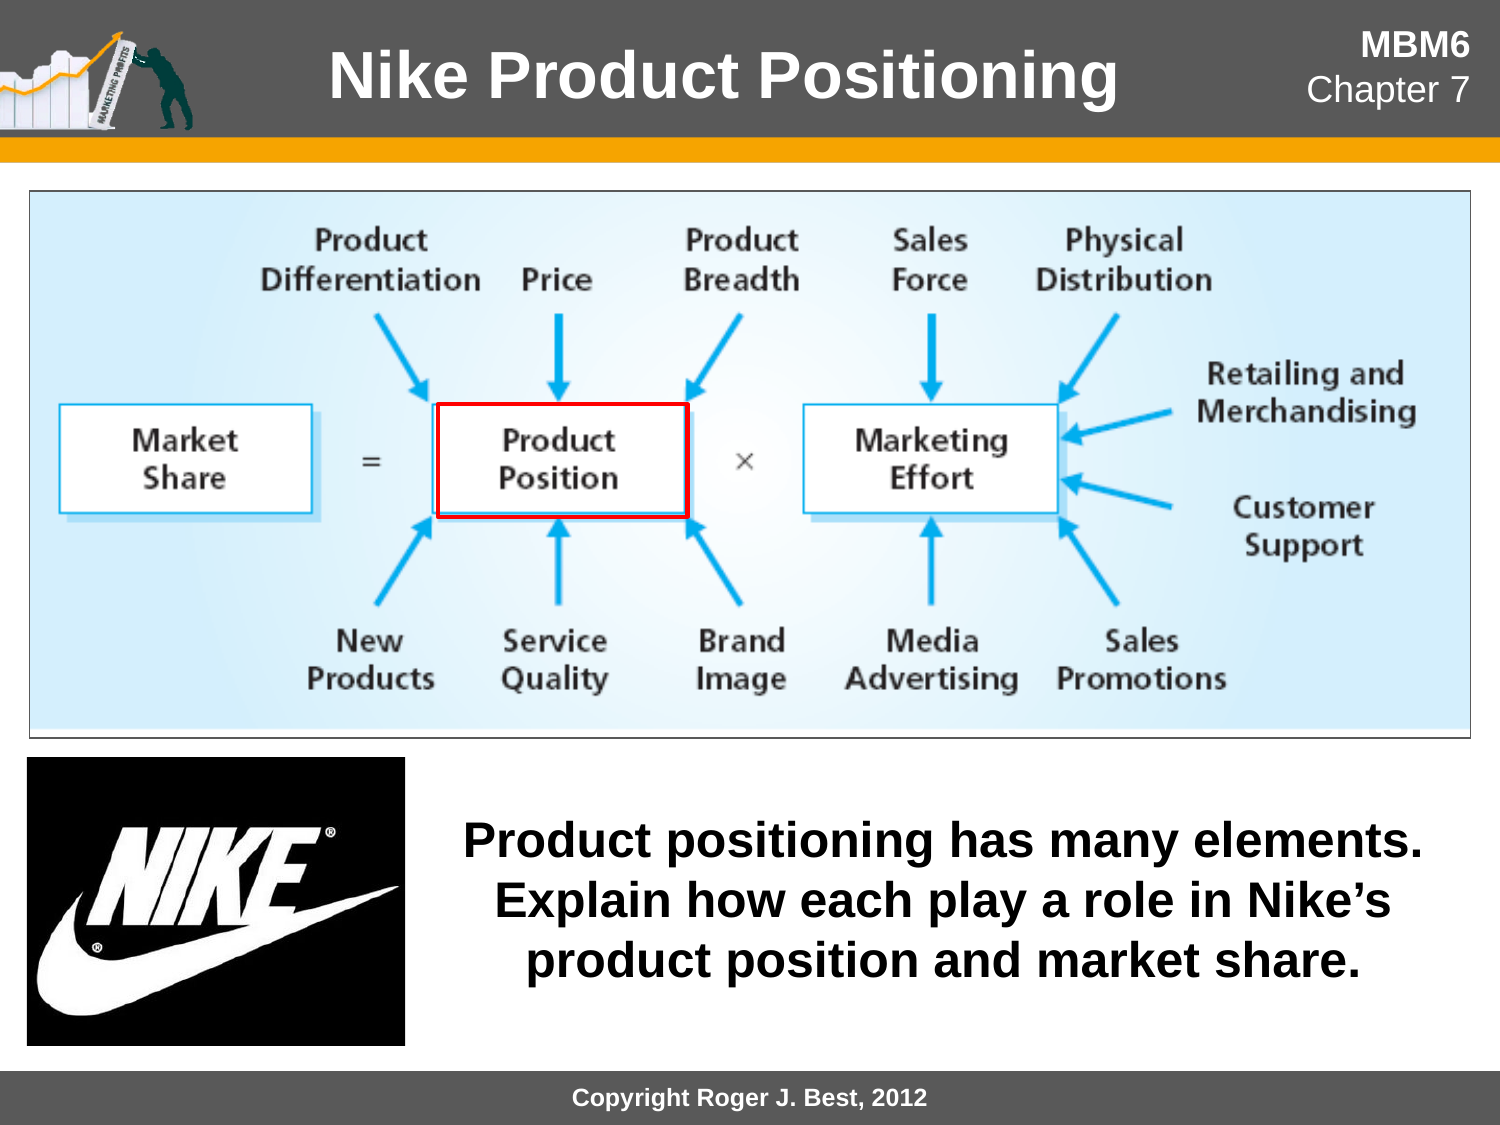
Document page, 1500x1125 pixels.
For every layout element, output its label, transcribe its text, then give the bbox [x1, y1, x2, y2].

text_box Copyright Roger J. Best, 2012 [543, 1074, 957, 1120]
picture [26, 756, 406, 1047]
text_box [0, 1069, 1500, 1125]
text_box [0, 0, 1500, 135]
text_box Product positioning has many elements. Explain how each play a role in Nike’s product position and market share. [411, 799, 1500, 995]
picture [0, 21, 214, 136]
text_box MBM6 Chapter 7 [1259, 12, 1486, 118]
text_box [0, 135, 1500, 164]
text_box Nike Product Positioning [217, 24, 1275, 120]
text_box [30, 191, 1470, 738]
